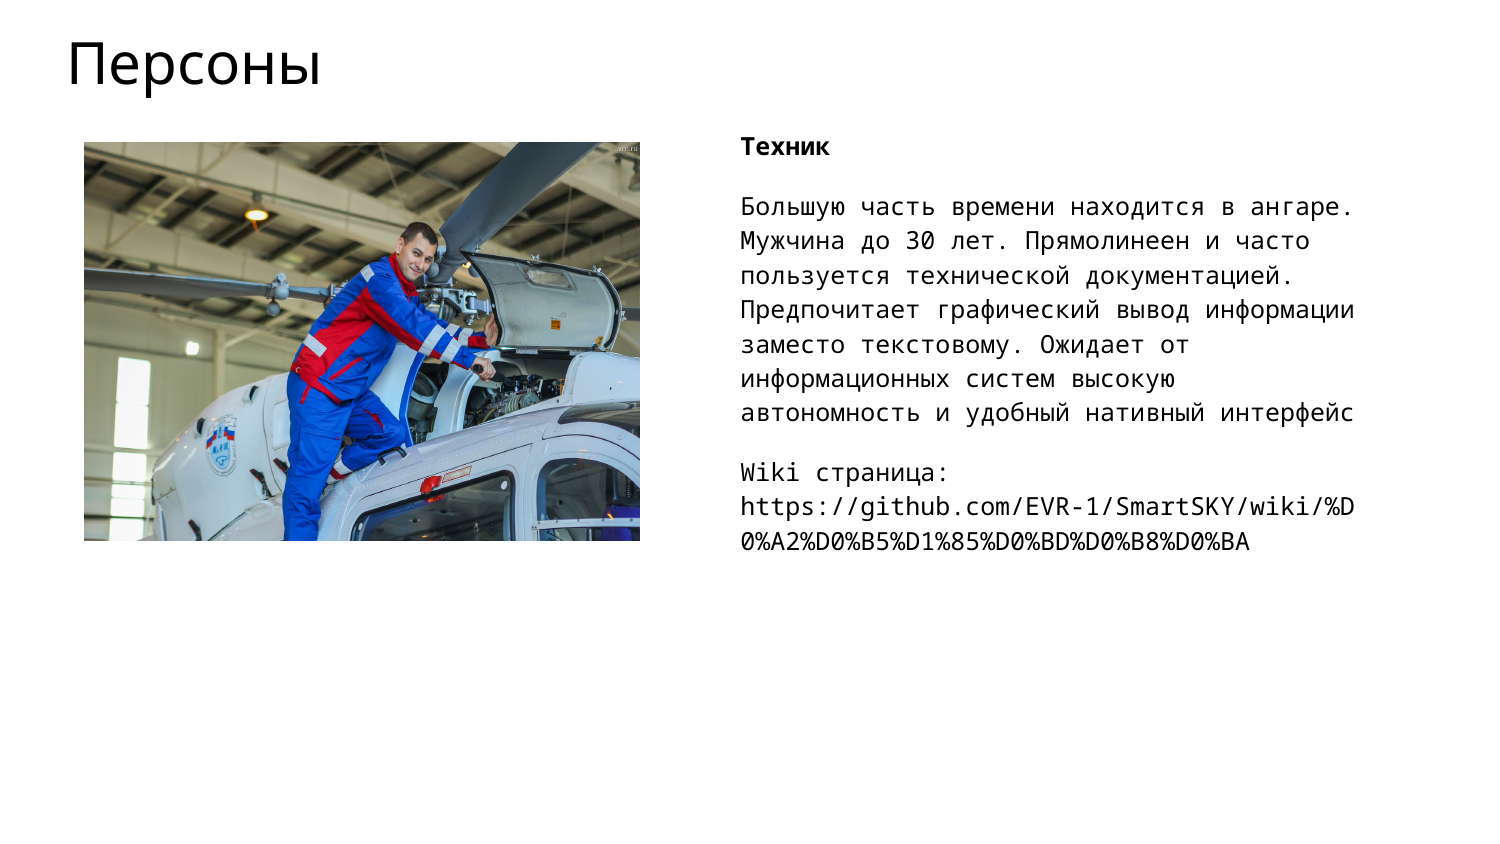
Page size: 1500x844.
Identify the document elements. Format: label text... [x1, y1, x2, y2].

picture [83, 142, 640, 541]
title Персоны [51, 11, 1449, 106]
list Техник Большую часть времени находится в ангаре. Мужчина до 30 лет. Прямолинеен и часто пользуется технической документацией. Предпочитает графический вывод информации заместо текстовому. Ожидает от информационных систем высокую автономность и удобный нативный интерфейс Wiki страница: https://github.com/EVR-1/SmartSKY/wiki/%D0%A2%D0%B5%D1%85%D0%BD%D0%B8%D0%BA [725, 111, 1372, 733]
